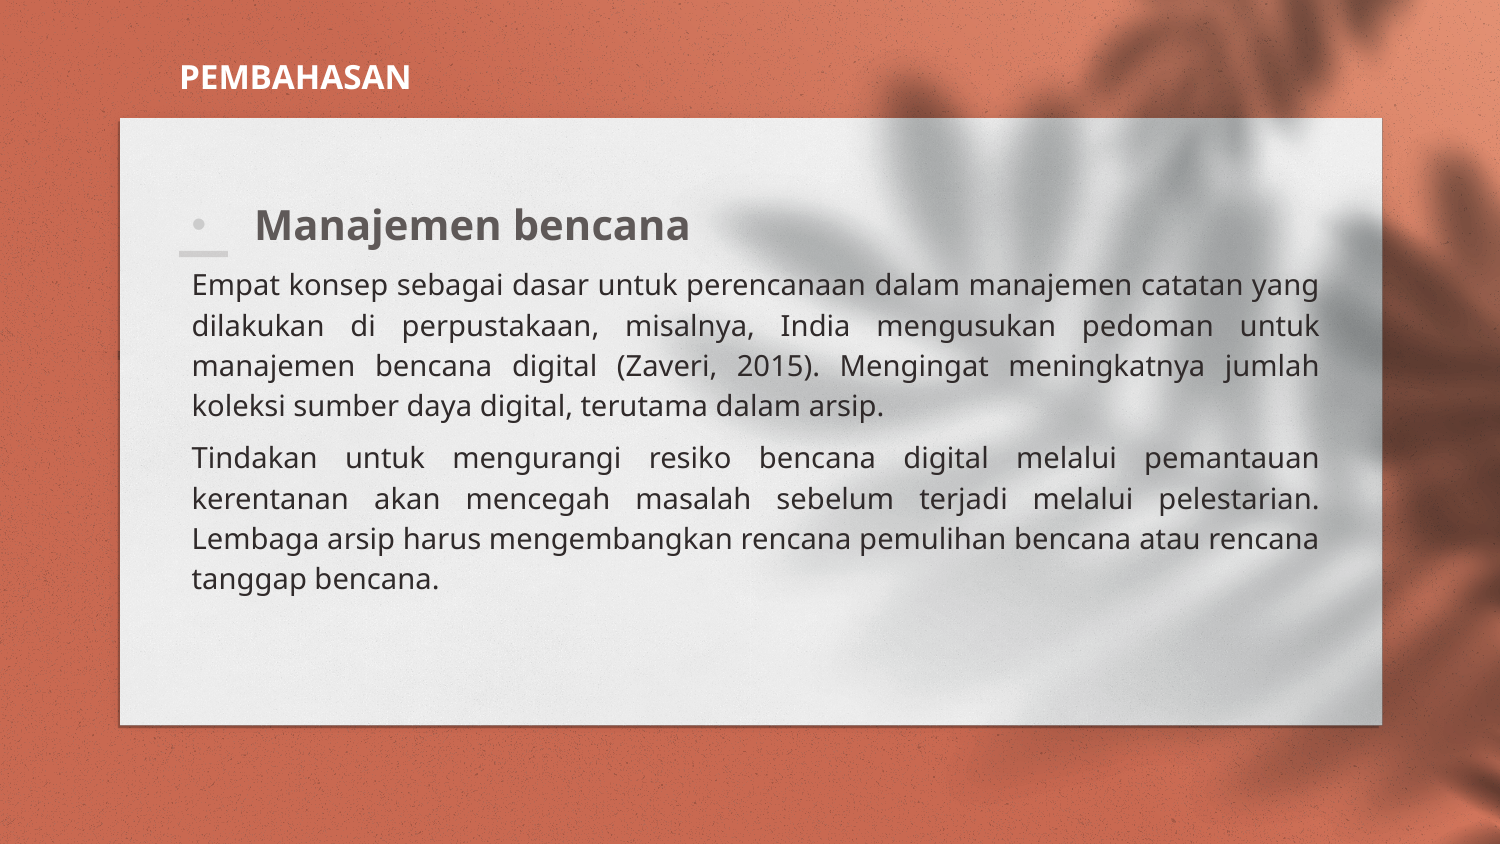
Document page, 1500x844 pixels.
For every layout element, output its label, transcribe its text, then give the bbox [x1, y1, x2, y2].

title PEMBAHASAN [179, 40, 1321, 97]
list Manajemen bencana Empat konsep sebagai dasar untuk perencanaan dalam manajemen catatan yang dilakukan di perpustakaan, misalnya, India mengusukan pedoman untuk manajemen bencana digital (Zaveri, 2015). Mengingat meningkatnya jumlah koleksi sumber daya digital, terutama dalam arsip. Tindakan untuk mengurangi resiko bencana digital melalui pemantauan kerentanan akan mencegah masalah sebelum terjadi melalui pelestarian. Lembaga arsip harus mengembangkan rencana pemulihan bencana atau rencana tanggap bencana. [179, 191, 1321, 725]
picture [0, 0, 1500, 844]
